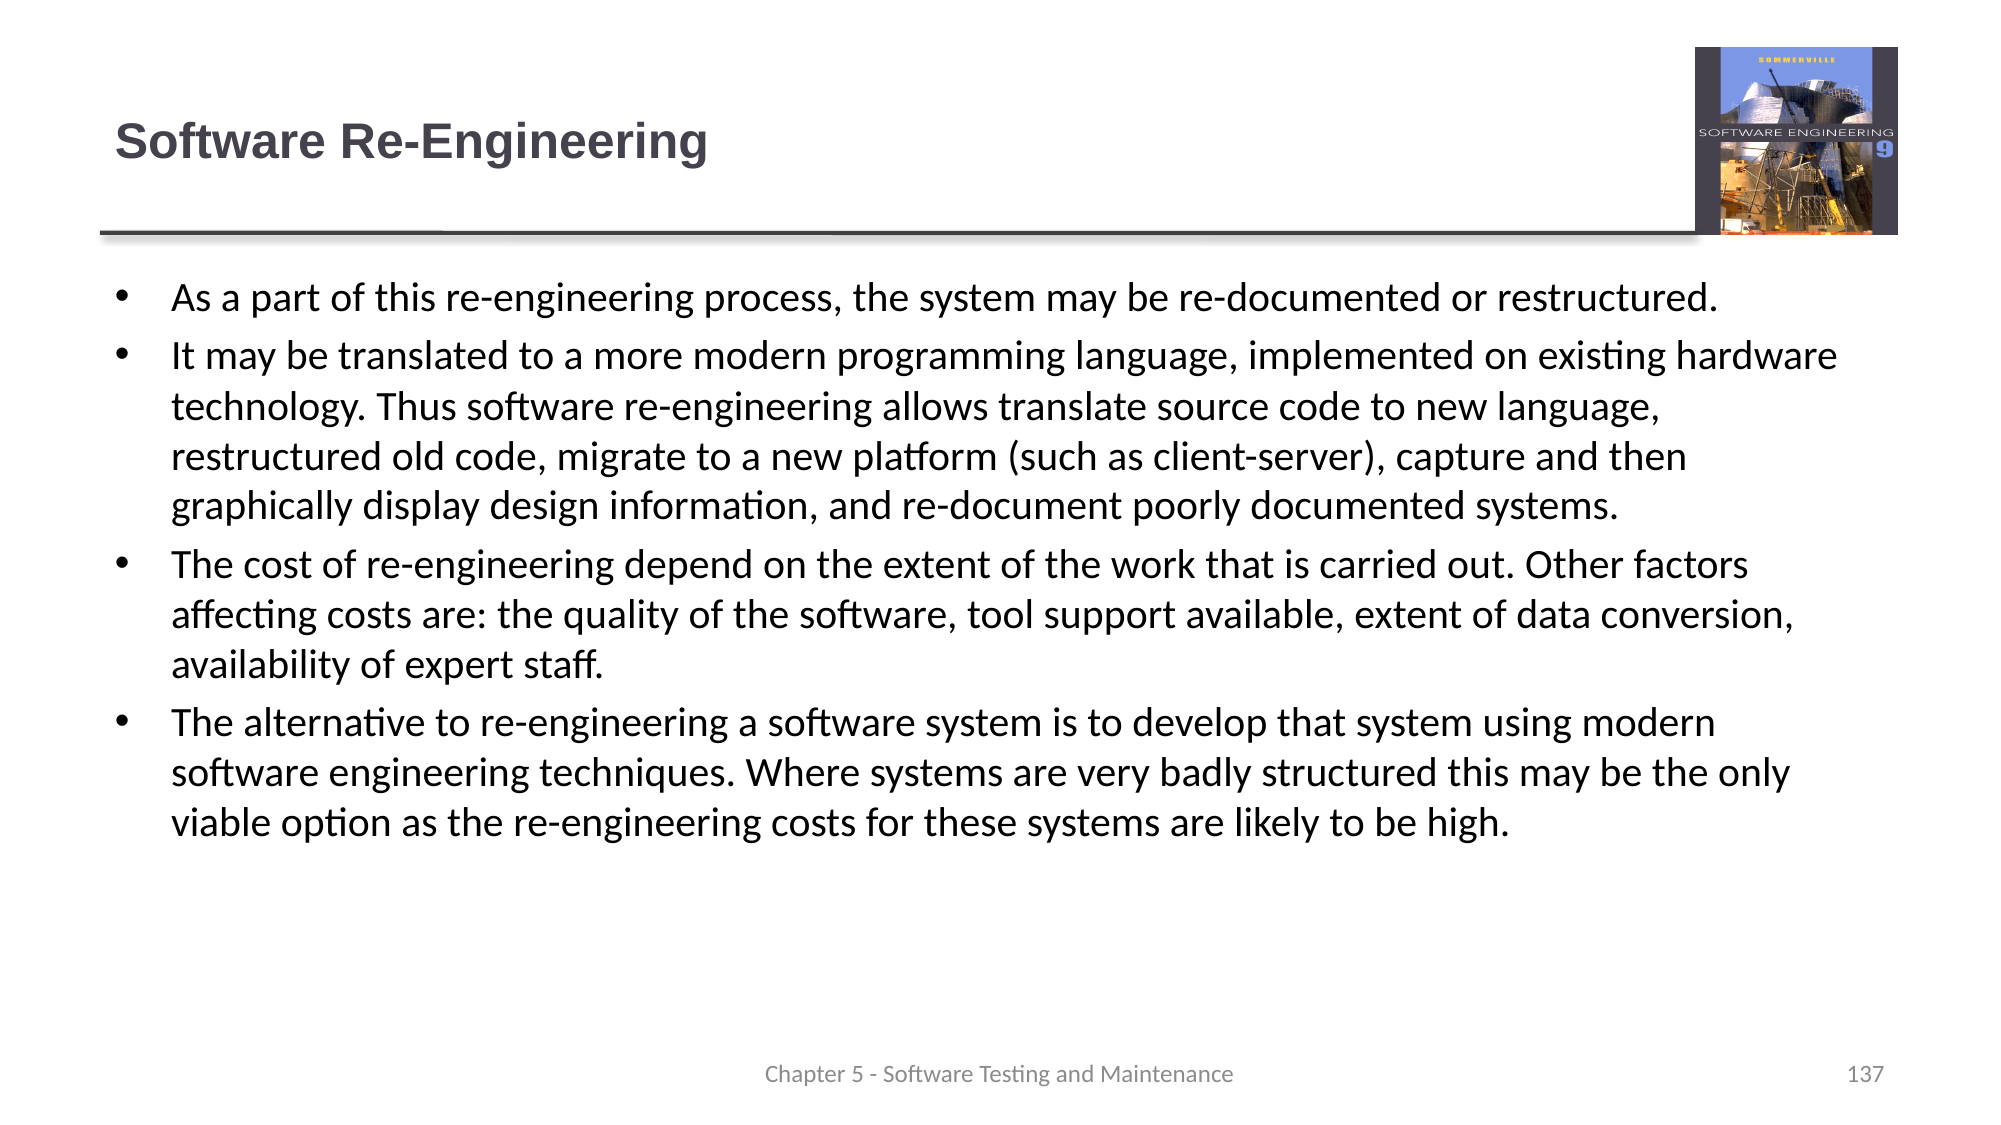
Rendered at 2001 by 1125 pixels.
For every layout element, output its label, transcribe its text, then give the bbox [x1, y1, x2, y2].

list As a part of this re-engineering process, the system may be re-documented or restructured. It may be translated to a more modern programming language, implemented on existing hardware technology. Thus software re-engineering allows translate source code to new language, restructured old code, migrate to a new platform (such as client-server), capture and then graphically display design information, and re-document poorly documented systems. The cost of re-engineering depend on the extent of the work that is carried out. Other factors affecting costs are: the quality of the software, tool support available, extent of data conversion, availability of expert staff. The alternative to re-engineering a software system is to develop that system using modern software engineering techniques. Where systems are very badly structured this may be the only viable option as the re-engineering costs for these systems are likely to be high. [99, 262, 1886, 1005]
slide_number 137 [1433, 1042, 1900, 1103]
title Software Re-Engineering [99, 44, 1696, 233]
footer Chapter 5 - Software Testing and Maintenance [683, 1042, 1317, 1103]
picture [1696, 47, 1898, 235]
